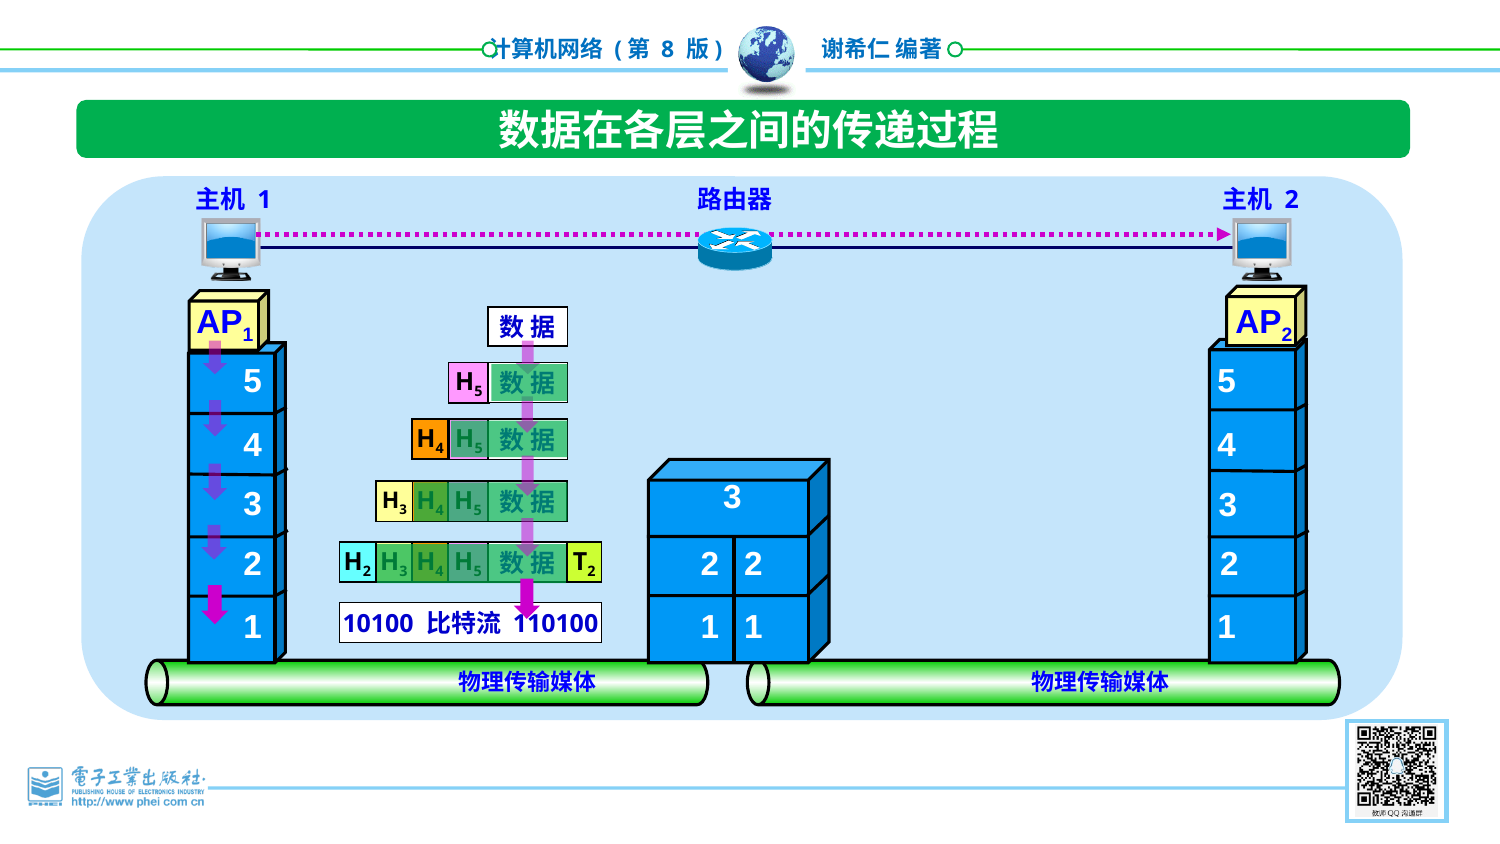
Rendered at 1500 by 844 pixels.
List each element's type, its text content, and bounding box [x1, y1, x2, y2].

text_box H2 [339, 568, 370, 576]
picture [697, 226, 773, 242]
picture [697, 259, 773, 271]
text_box (c) [193, 221, 1226, 290]
text_box H5 [448, 383, 487, 394]
picture [712, 241, 732, 251]
text_box H4 [411, 445, 443, 454]
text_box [180, 290, 289, 663]
text_box [747, 660, 1340, 705]
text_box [202, 340, 540, 375]
picture [23, 764, 208, 809]
picture [1227, 214, 1296, 283]
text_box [200, 578, 541, 625]
picture [736, 24, 796, 99]
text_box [411, 480, 568, 522]
text_box [145, 660, 708, 705]
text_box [202, 396, 539, 437]
picture [196, 214, 265, 283]
picture [737, 242, 759, 250]
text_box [200, 517, 540, 560]
text_box H3 [376, 509, 406, 516]
text_box T2 [568, 541, 602, 583]
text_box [375, 541, 568, 583]
picture [1355, 724, 1438, 817]
text_box 路由器 [682, 176, 788, 221]
picture [713, 232, 734, 238]
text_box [202, 455, 540, 501]
text_box 主机 2 [1208, 176, 1314, 221]
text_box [448, 418, 568, 460]
text_box 10100 比特流 110100 [339, 602, 602, 643]
text_box [489, 362, 569, 403]
text_box 数 据 [487, 306, 568, 346]
text_box [79, 174, 1405, 723]
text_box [646, 459, 830, 663]
text_box 物理传输媒体 [1016, 660, 1185, 703]
picture [738, 232, 758, 239]
list 数据在各层之间的传递过程 [204, 99, 1293, 158]
text_box 主机 1 [180, 176, 287, 221]
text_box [1201, 285, 1309, 663]
text_box 物理传输媒体 [443, 660, 612, 703]
